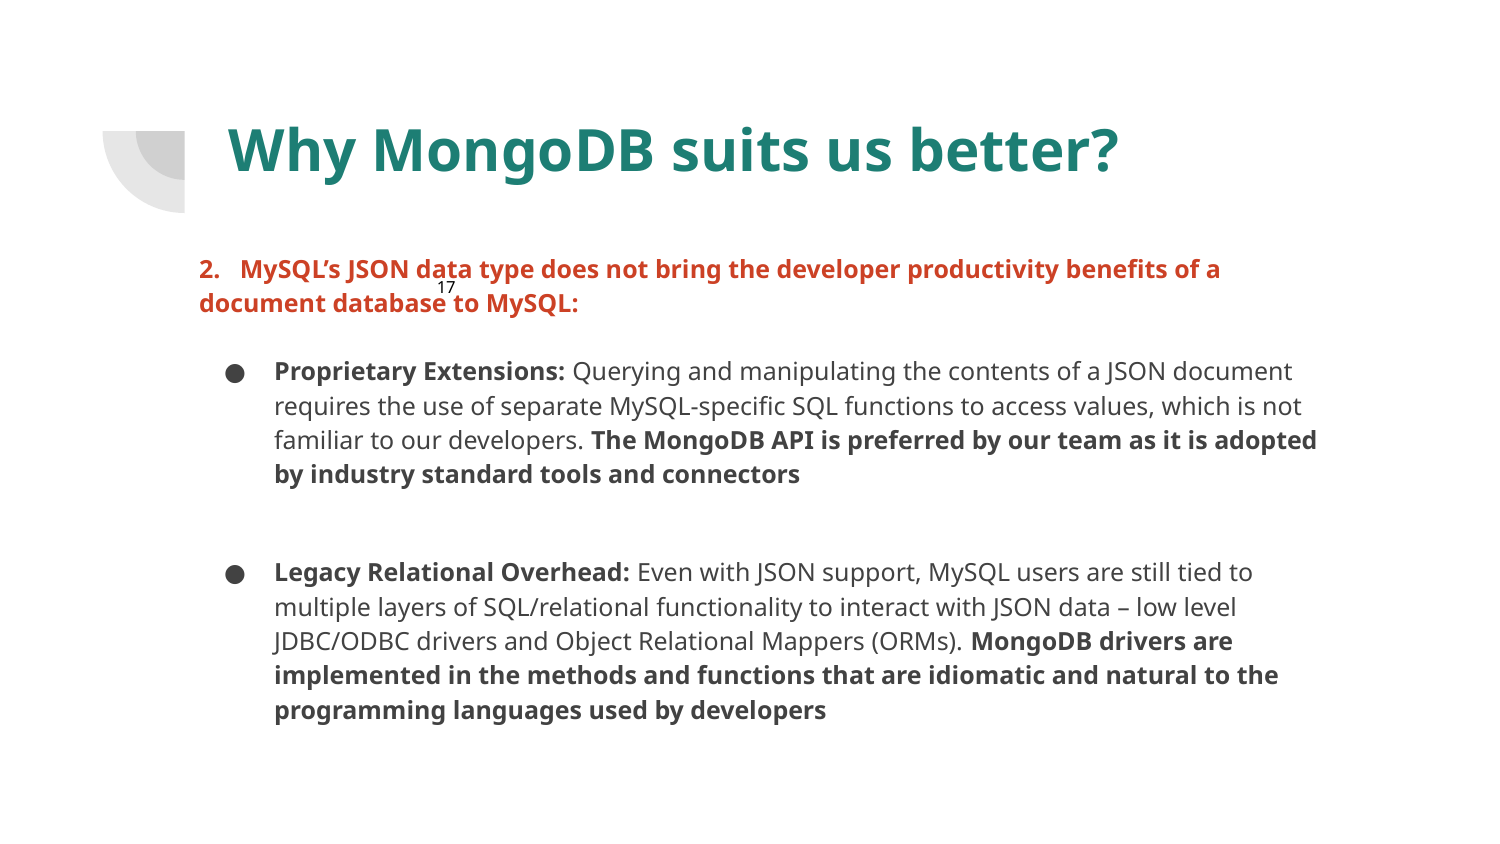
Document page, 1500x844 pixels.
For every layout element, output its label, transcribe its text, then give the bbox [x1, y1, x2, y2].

list 2. MySQL’s JSON data type does not bring the developer productivity benefits of a document database to MySQL: Proprietary Extensions: Querying and manipulating the contents of a JSON document requires the use of separate MySQL-specific SQL functions to access values, which is not familiar to our developers. The MongoDB API is preferred by our team as it is adopted by industry standard tools and connectors Legacy Relational Overhead: Even with JSON support, MySQL users are still tied to multiple layers of SQL/relational functionality to interact with JSON data – low level JDBC/ODBC drivers and Object Relational Mappers (ORMs). MongoDB drivers are implemented in the methods and functions that are idiomatic and natural to the programming languages used by developers [184, 234, 1368, 744]
title Why MongoDB suits us better? [213, 98, 1368, 234]
text_box 17 [421, 262, 480, 292]
